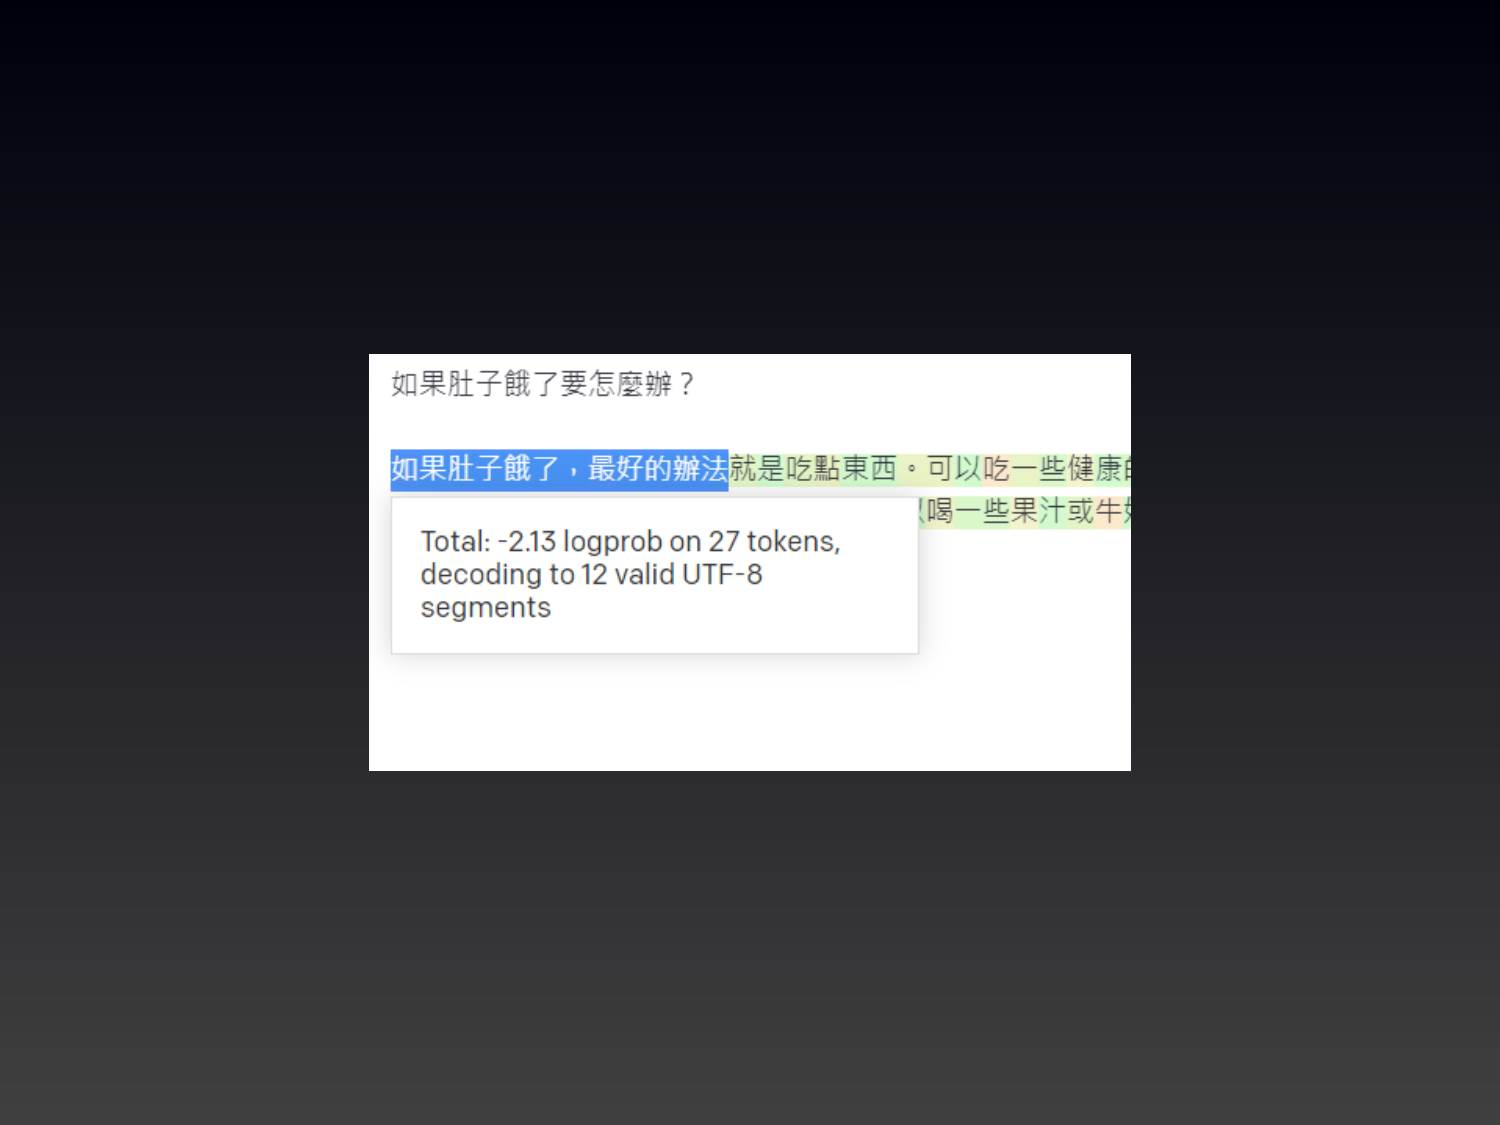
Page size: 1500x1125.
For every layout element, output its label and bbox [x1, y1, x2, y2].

picture [369, 354, 1131, 771]
